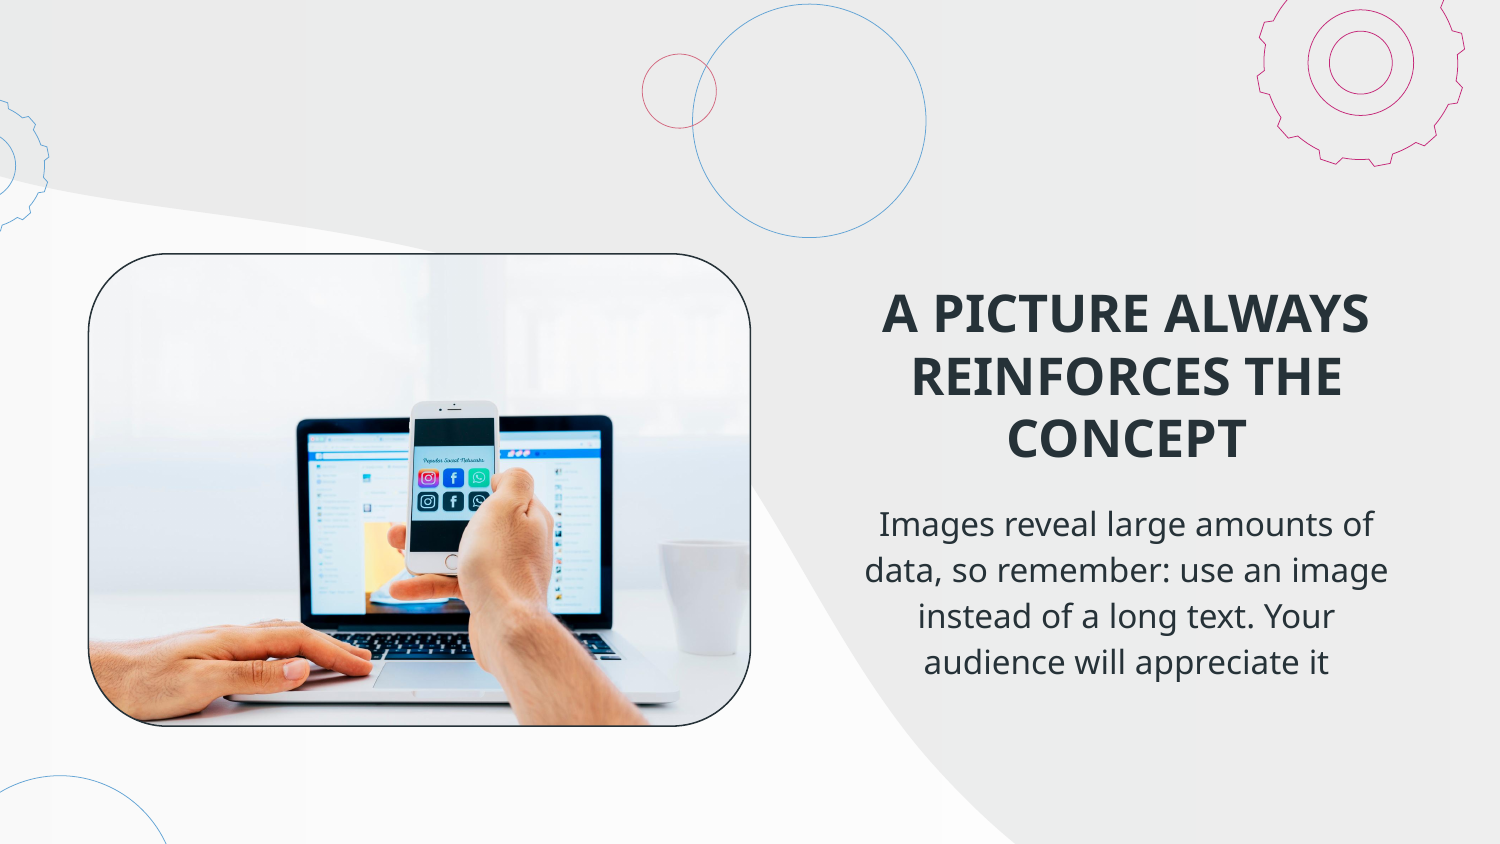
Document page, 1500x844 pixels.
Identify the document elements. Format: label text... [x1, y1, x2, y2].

title A PICTURE ALWAYS REINFORCES THE CONCEPT [841, 295, 1413, 454]
list Images reveal large amounts of data, so remember: use an image instead of a long text. Your audience will appreciate it [841, 482, 1413, 685]
picture [88, 253, 751, 727]
